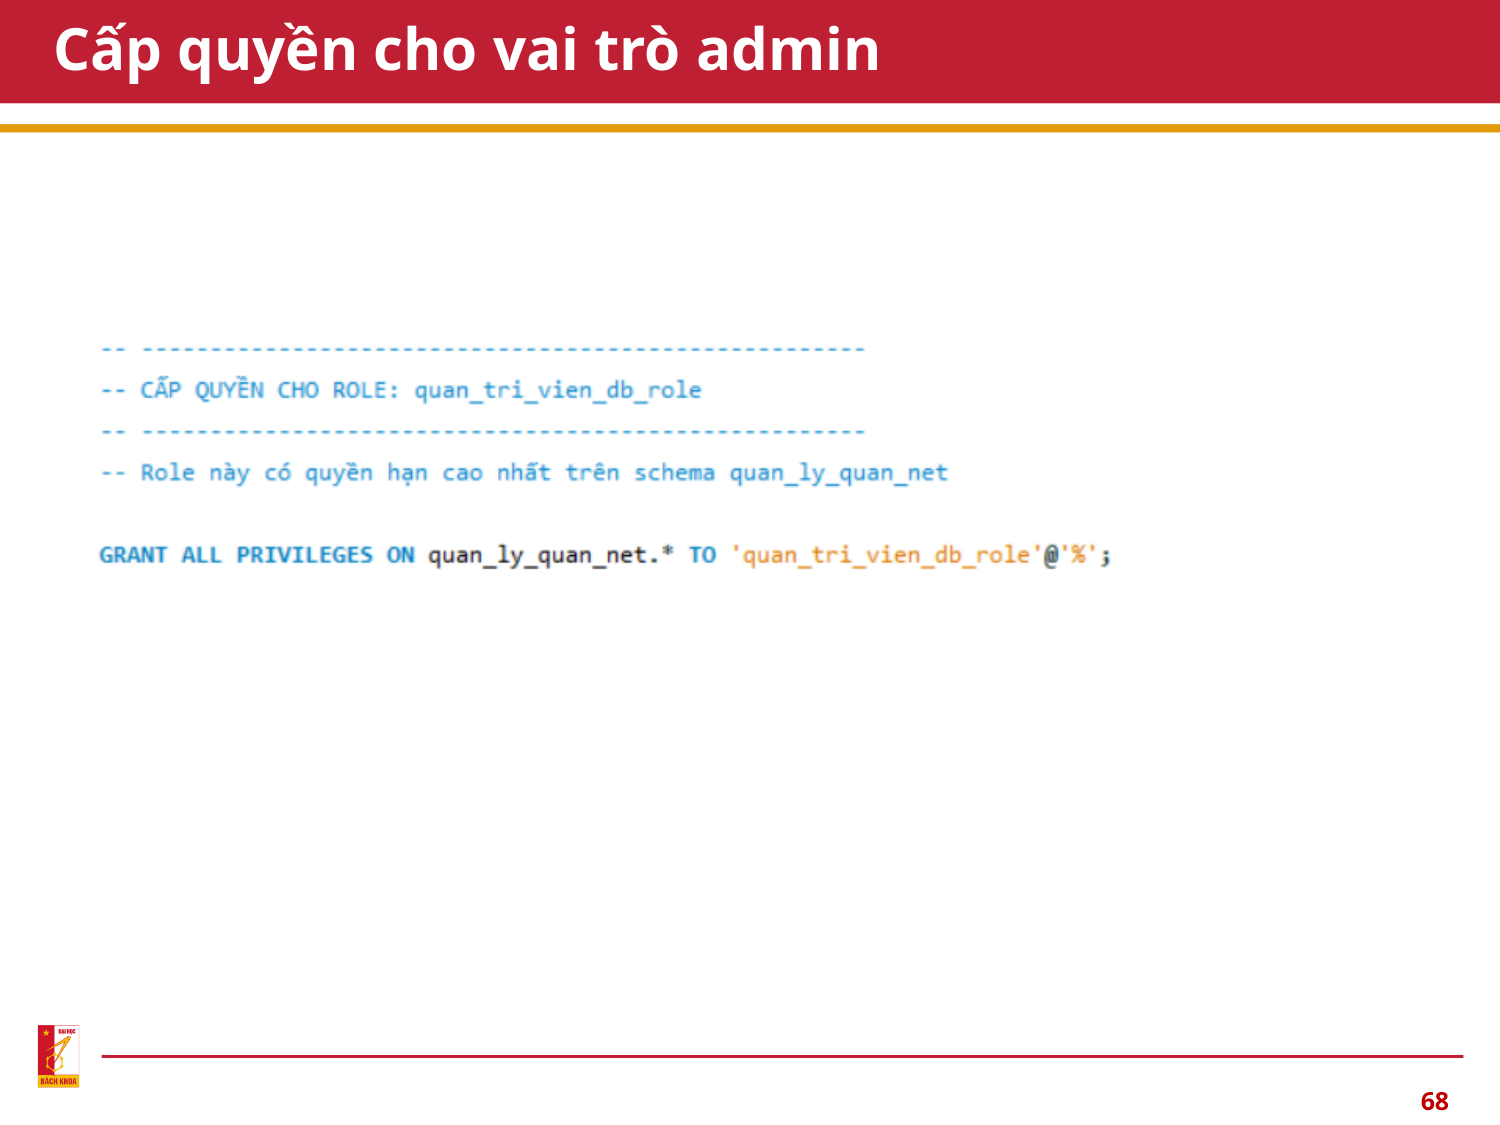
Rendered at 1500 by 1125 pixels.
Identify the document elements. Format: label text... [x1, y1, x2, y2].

picture [0, 0, 1500, 1125]
slide_number 68 [1126, 1078, 1464, 1125]
title Cấp quyền cho vai trò admin [38, 12, 1462, 87]
